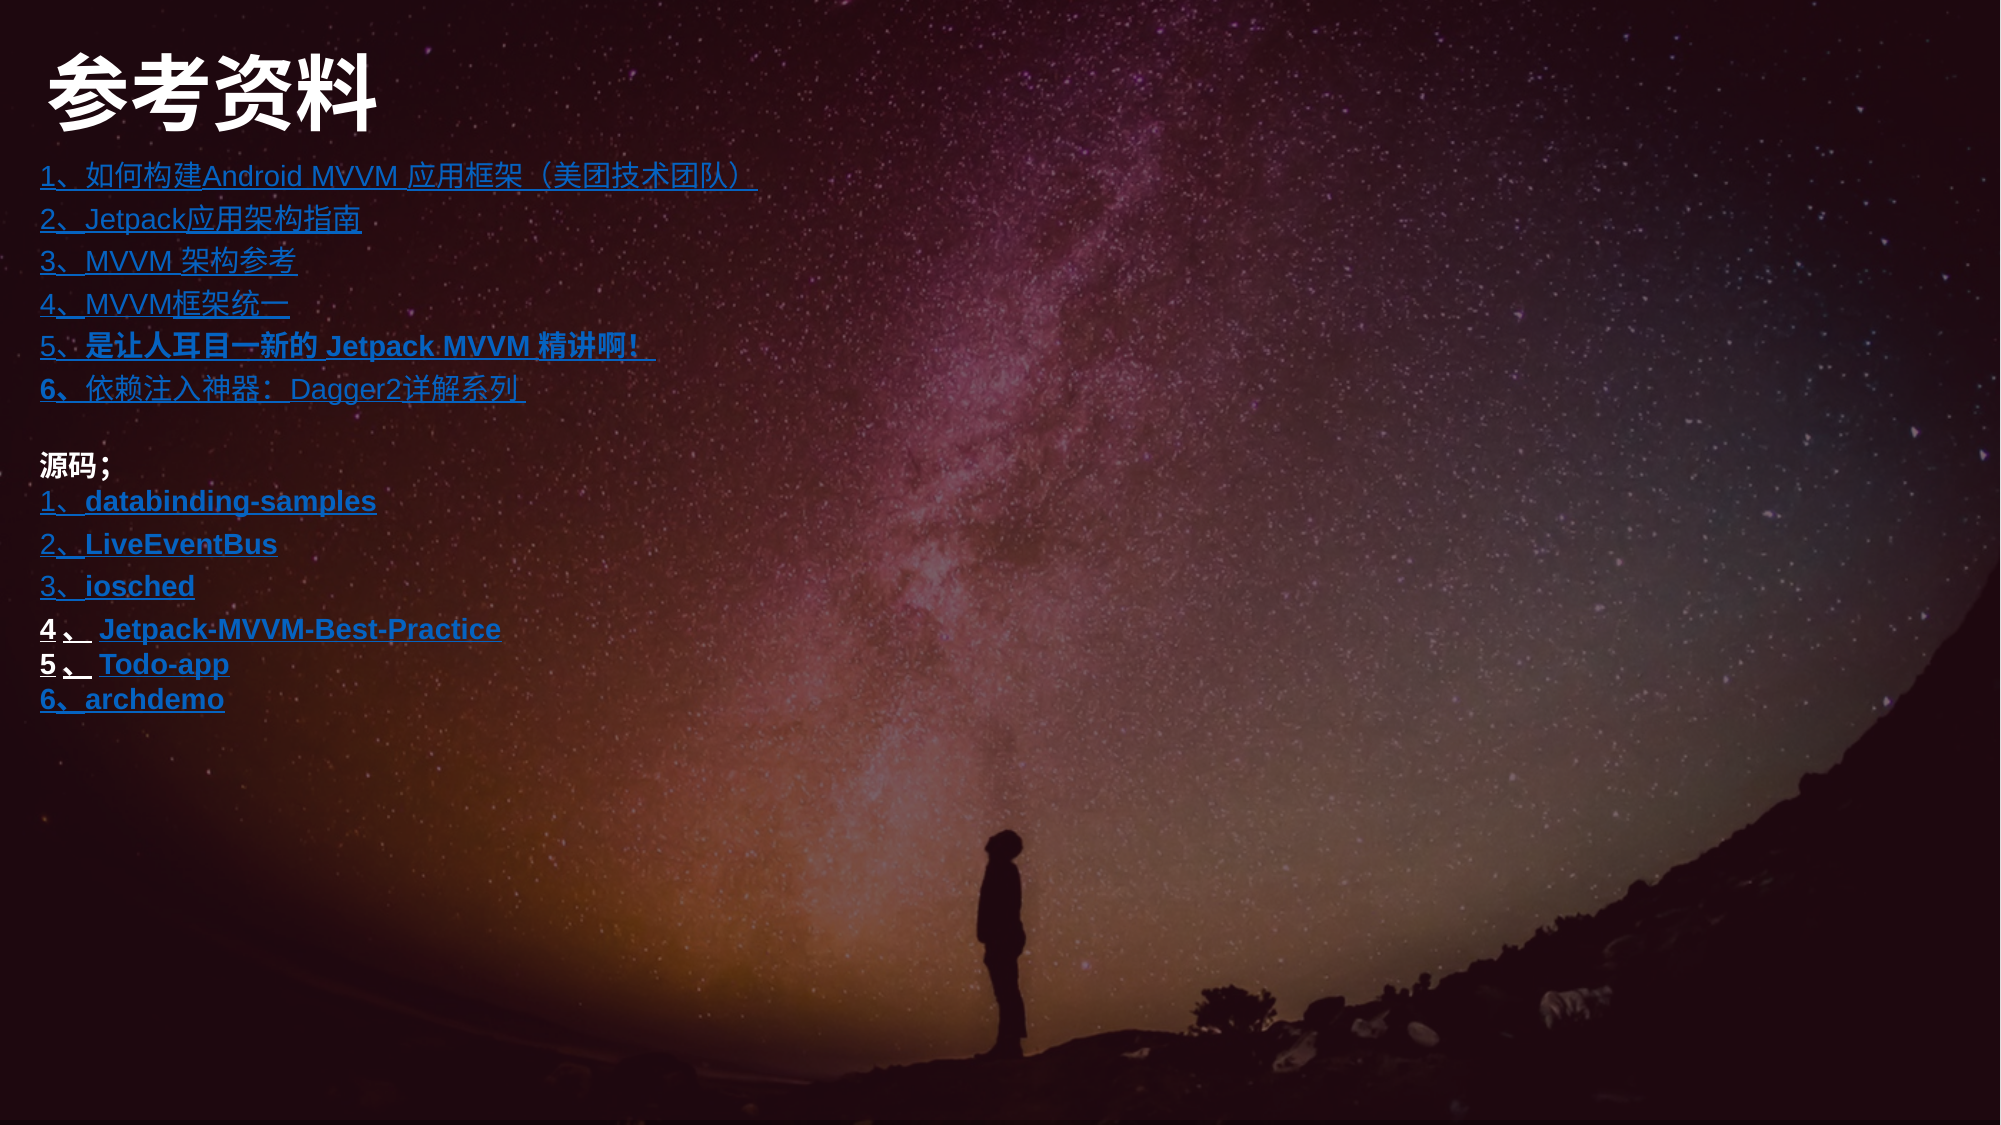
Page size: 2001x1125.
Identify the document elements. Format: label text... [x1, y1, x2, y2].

text_box 参考资料 [24, 33, 400, 149]
text_box 1、如何构建Android MVVM 应用框架（美团技术团队） 2、Jetpack应用架构指南 3、MVVM 架构参考 4、MVVM框架统一 5、是让人耳目一新的 Jetpack MVVM 精讲啊！ 6、依赖注入神器：Dagger2详解系列 源码； 1、databinding-samples 2、LiveEventBus 3、iosched 4、Jetpack-MVVM-Best-Practice 5、Todo-app 6、archdemo [24, 149, 1195, 730]
text_box [0, 0, 2000, 1121]
